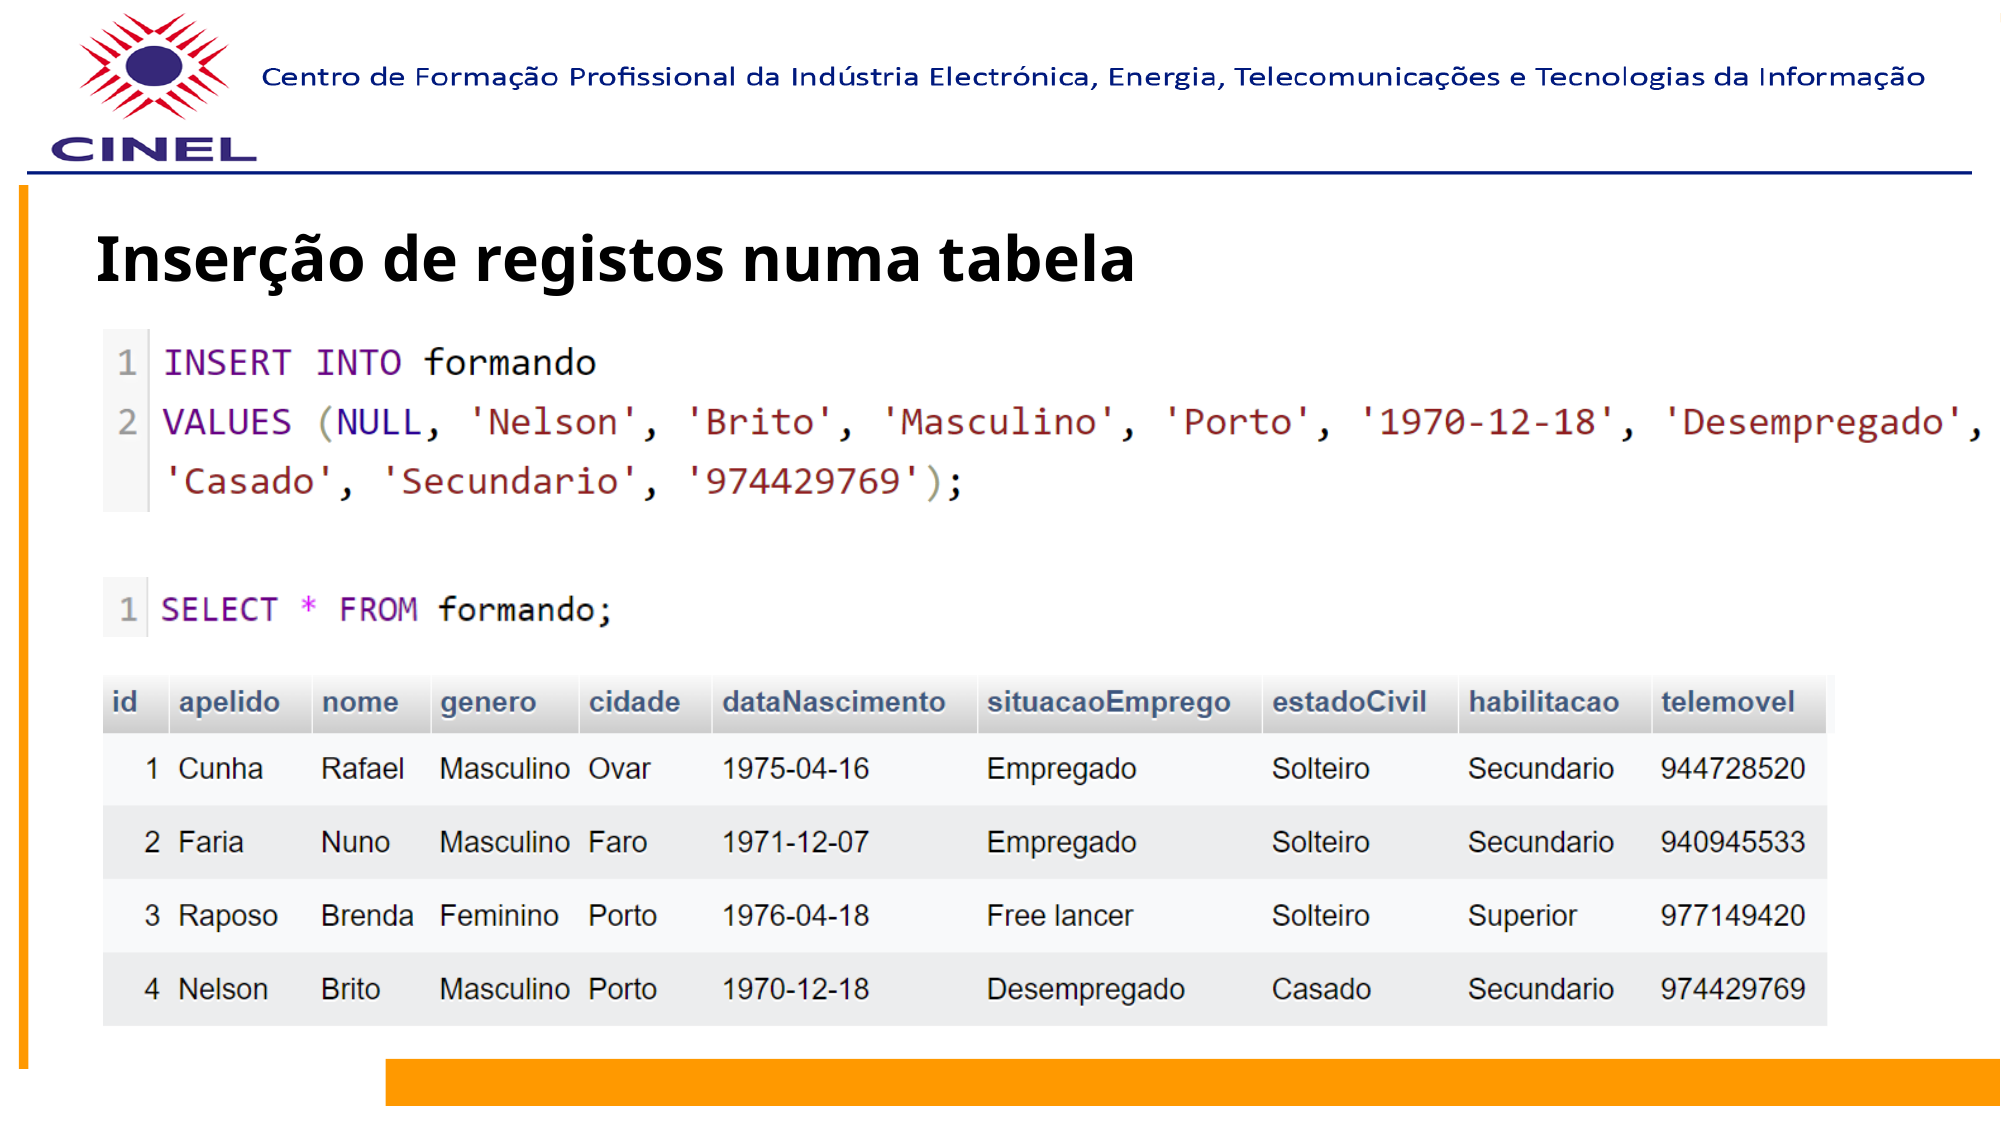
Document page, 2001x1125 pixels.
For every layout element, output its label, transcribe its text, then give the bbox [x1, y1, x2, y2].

title Inserção de registos numa tabela [81, 162, 2000, 350]
picture [103, 329, 2000, 512]
picture [103, 675, 1835, 1040]
picture [103, 577, 632, 637]
picture [7, 8, 2000, 185]
